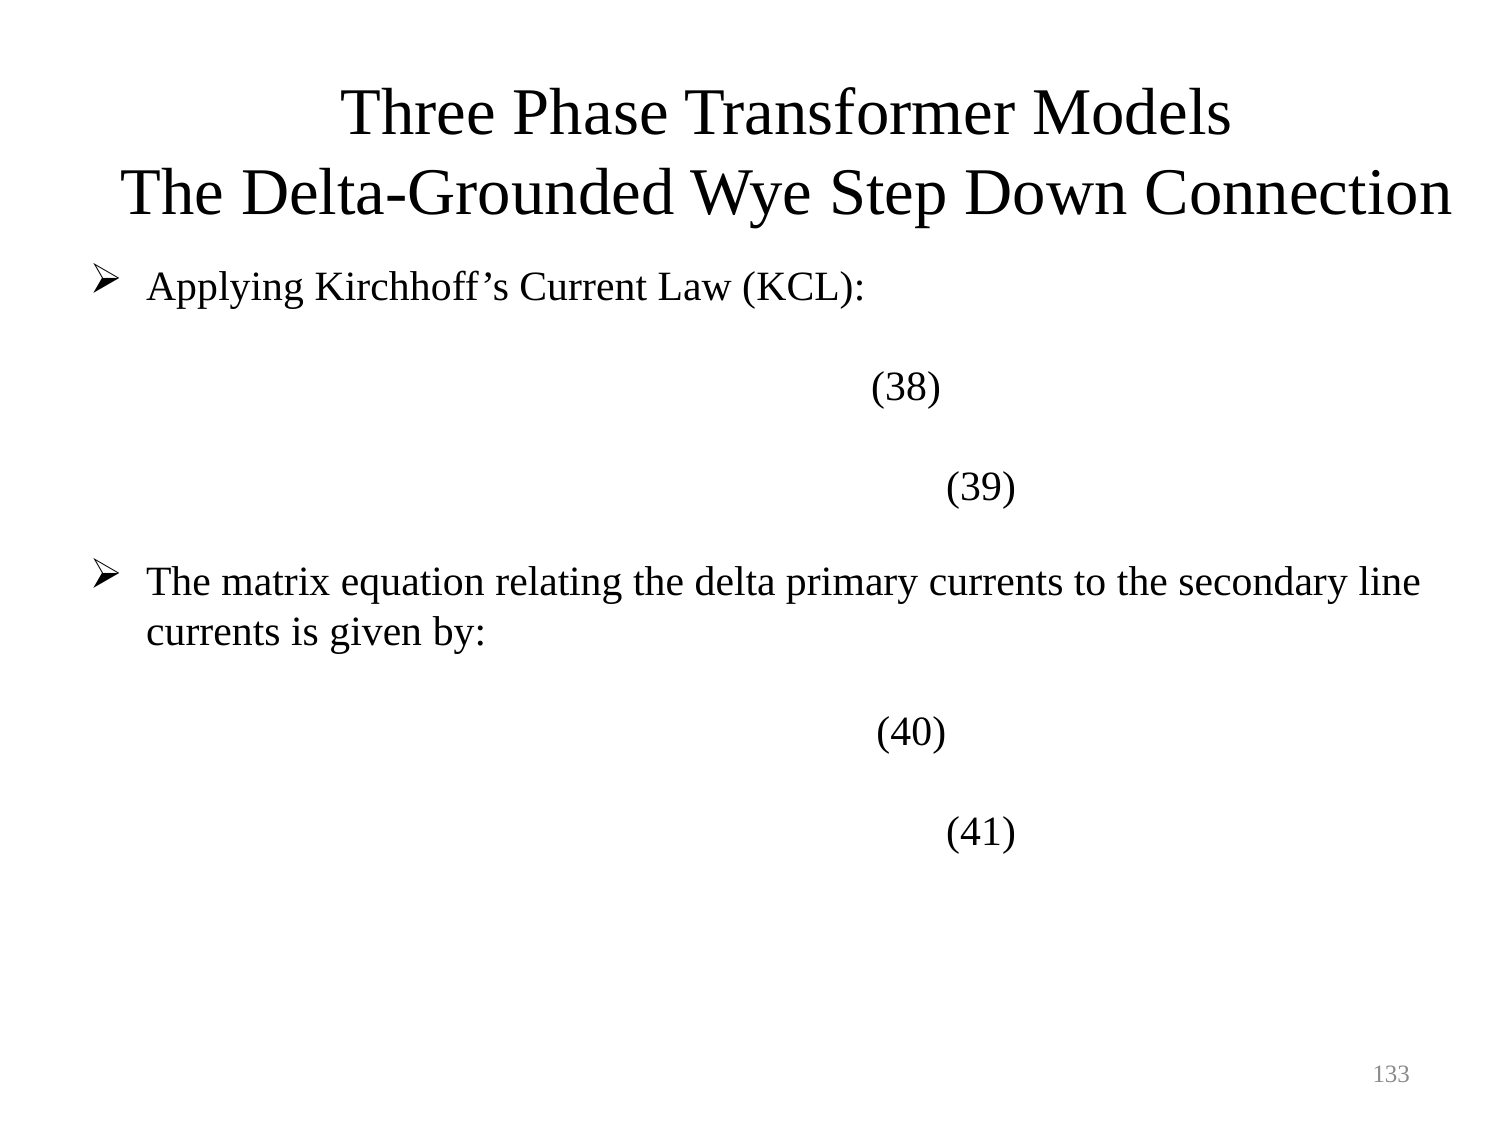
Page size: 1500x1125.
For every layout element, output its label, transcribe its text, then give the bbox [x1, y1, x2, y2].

text_box Three Phase Transformer Models The Delta-Grounded Wye Step Down Connection [0, 60, 1500, 236]
slide_number 133 [1074, 1042, 1425, 1103]
